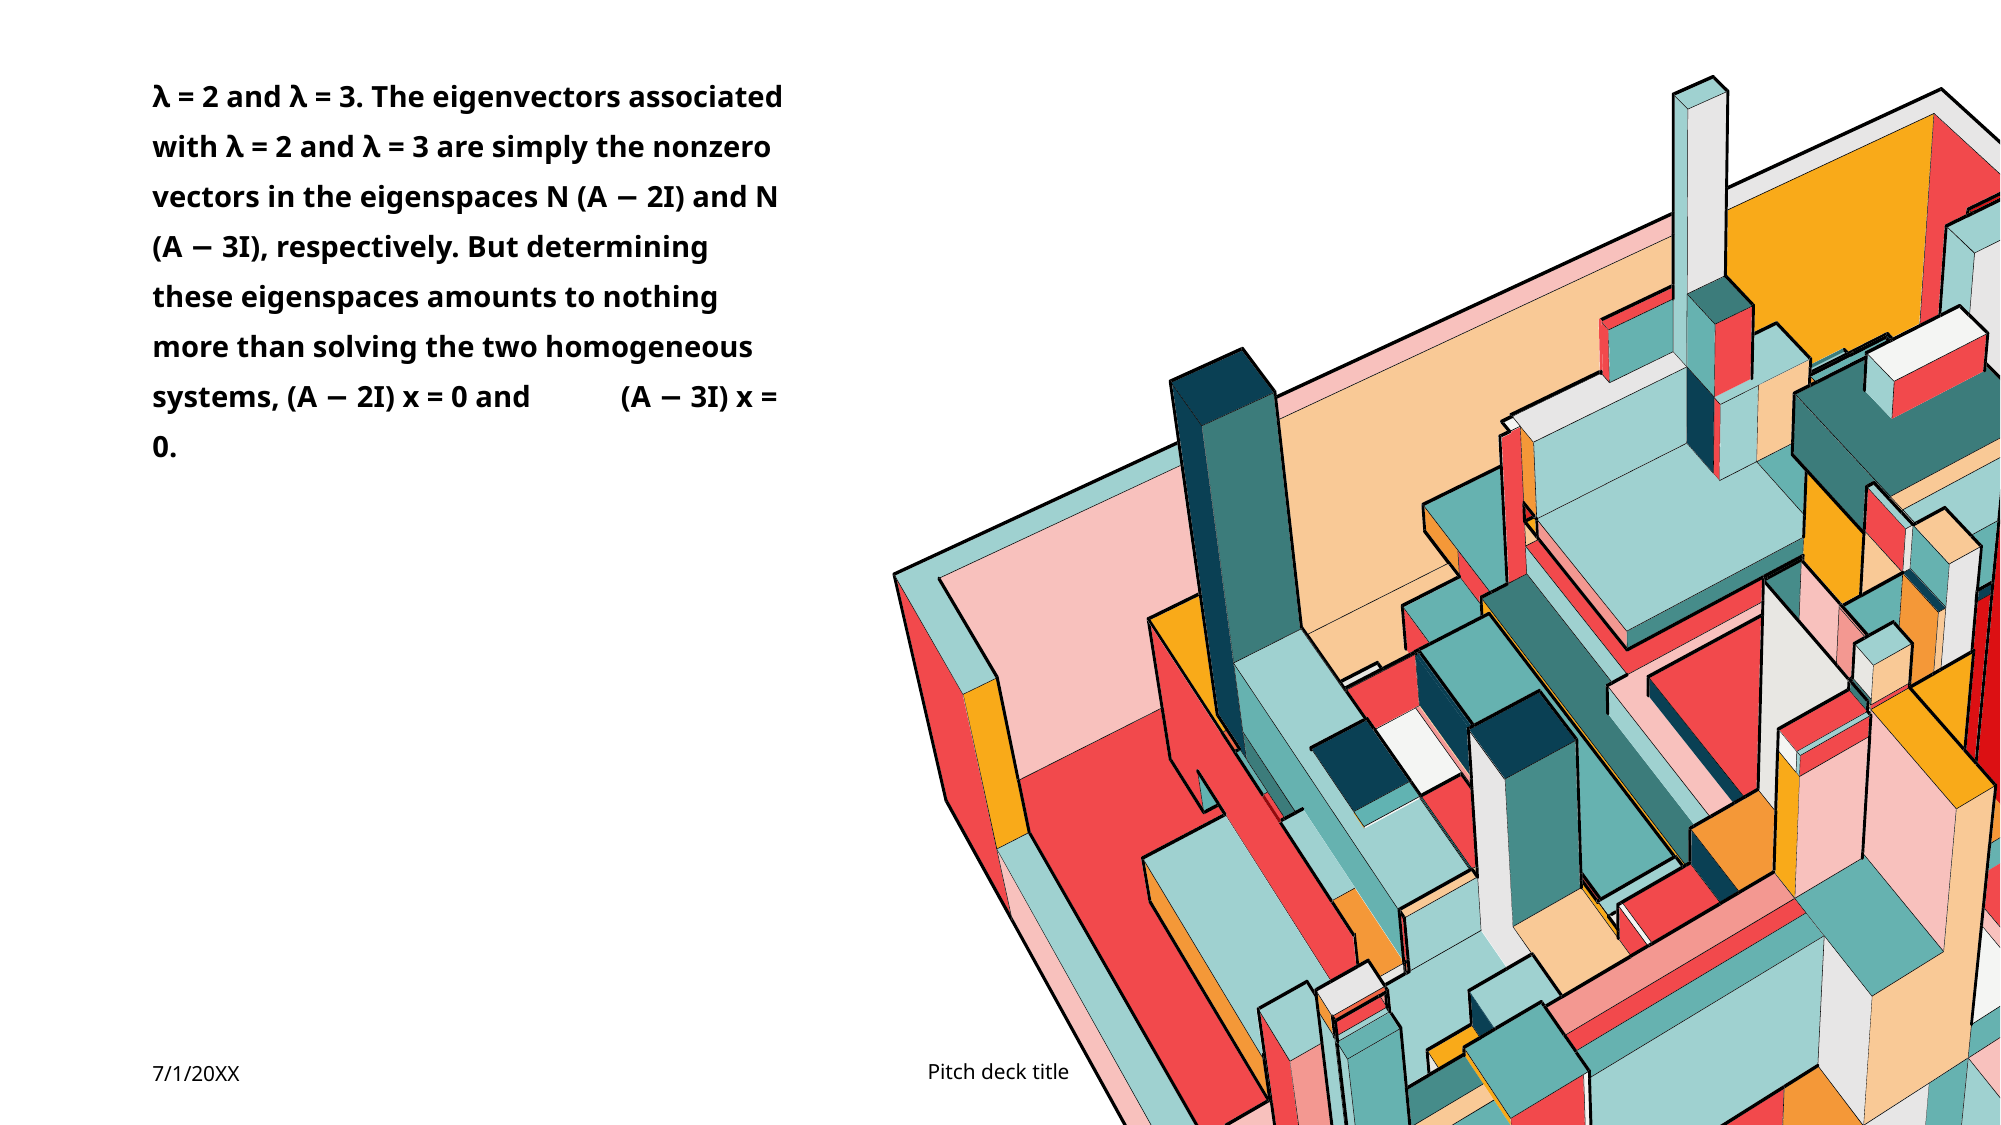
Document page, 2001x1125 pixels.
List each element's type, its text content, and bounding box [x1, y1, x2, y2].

slide_number 6 [1412, 1042, 1863, 1103]
list λ = 2 and λ = 3. The eigenvectors associated with λ = 2 and λ = 3 are simply the nonzero vectors in the eigenspaces N (A − 2I) and N (A − 3I), respectively. But determining these eigenspaces amounts to nothing more than solving the two homogeneous systems, (A − 2I) x = 0 and (A − 3I) x = 0. [137, 55, 813, 918]
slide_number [137, 1042, 363, 1103]
footer Pitch deck title [634, 1042, 1085, 1103]
